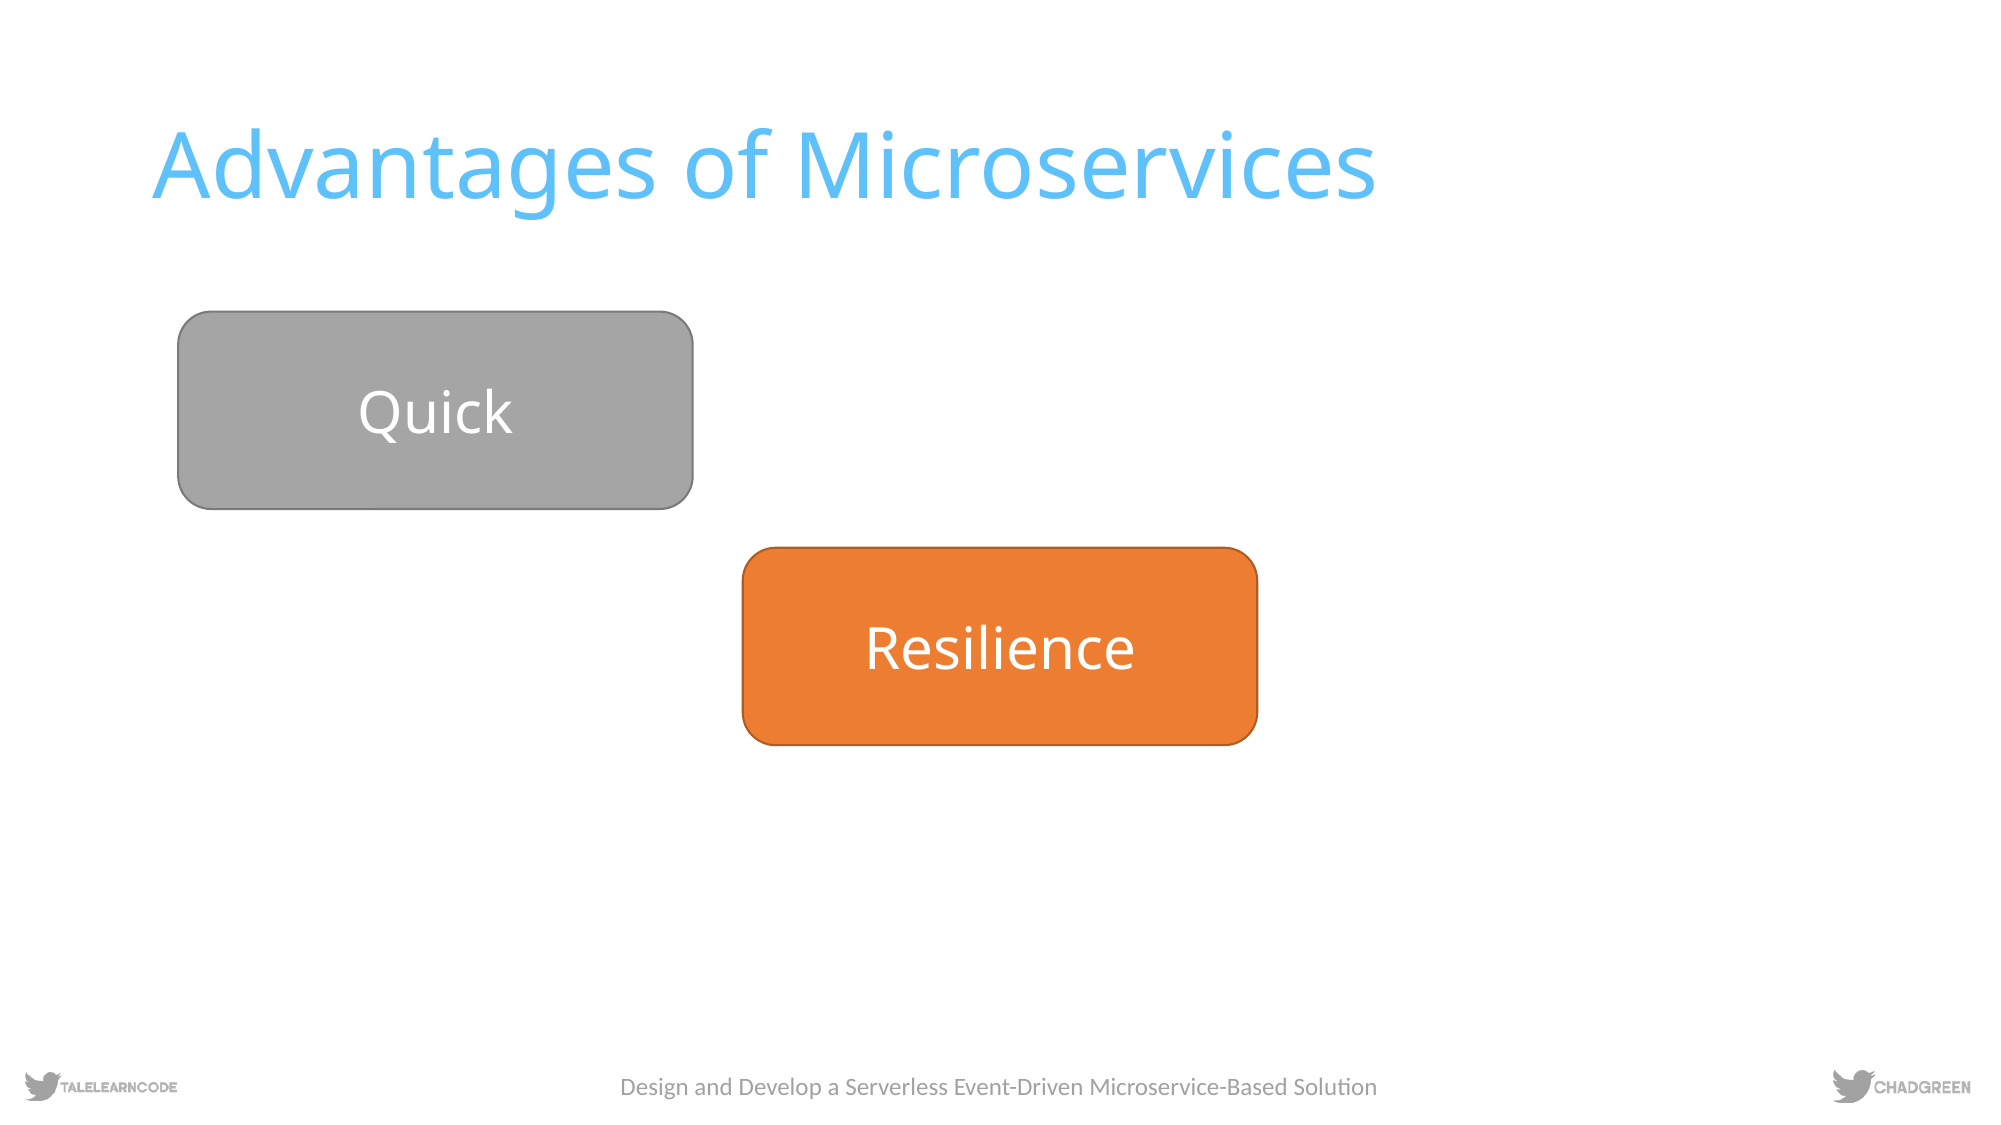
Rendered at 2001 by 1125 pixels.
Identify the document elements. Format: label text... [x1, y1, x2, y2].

text_box Resilience [741, 546, 1259, 747]
title Advantages of Microservices [137, 59, 1863, 278]
text_box Quick [177, 310, 694, 511]
